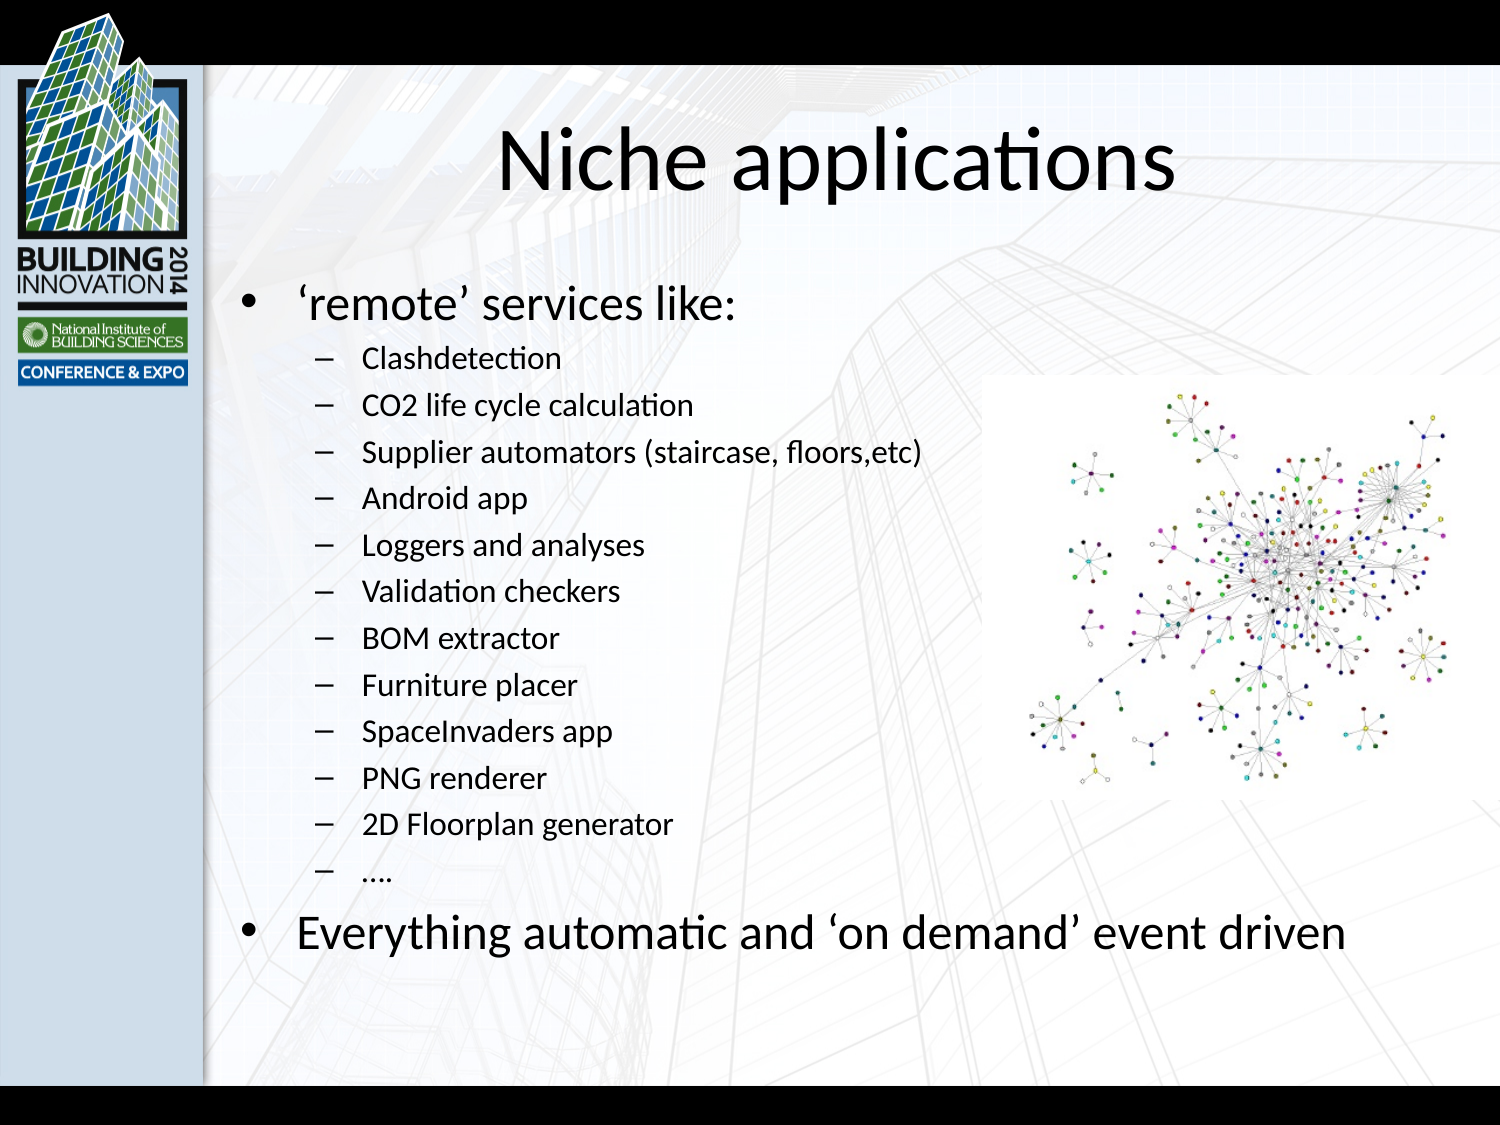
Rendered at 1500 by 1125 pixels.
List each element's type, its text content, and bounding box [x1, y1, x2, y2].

title Niche applications [225, 75, 1450, 233]
list ‘remote’ services like: Clashdetection CO2 life cycle calculation Supplier automators (staircase, floors,etc) Android app Loggers and analyses Validation checkers BOM extractor Furniture placer SpaceInvaders app PNG renderer 2D Floorplan generator …. Everything automatic and ‘on demand’ event driven [225, 262, 1450, 1005]
picture [0, 0, 1500, 1125]
